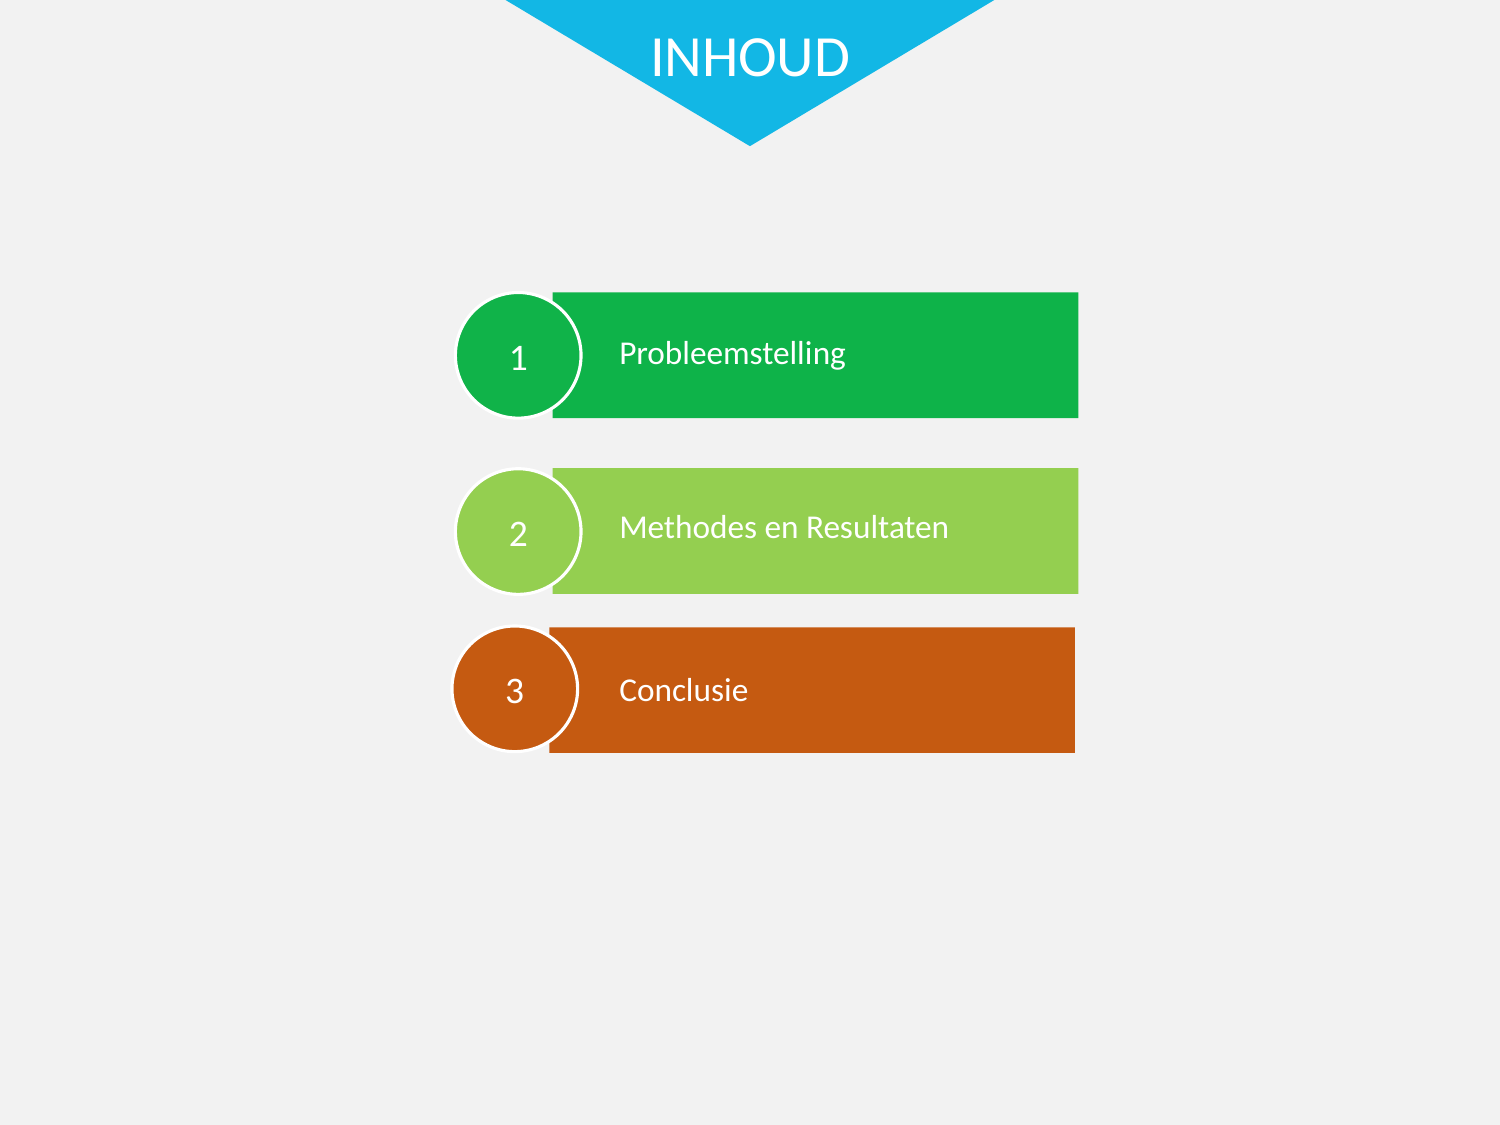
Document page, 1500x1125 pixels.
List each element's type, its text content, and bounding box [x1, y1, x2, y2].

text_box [451, 292, 1079, 753]
text_box INHOUD [612, 10, 888, 96]
